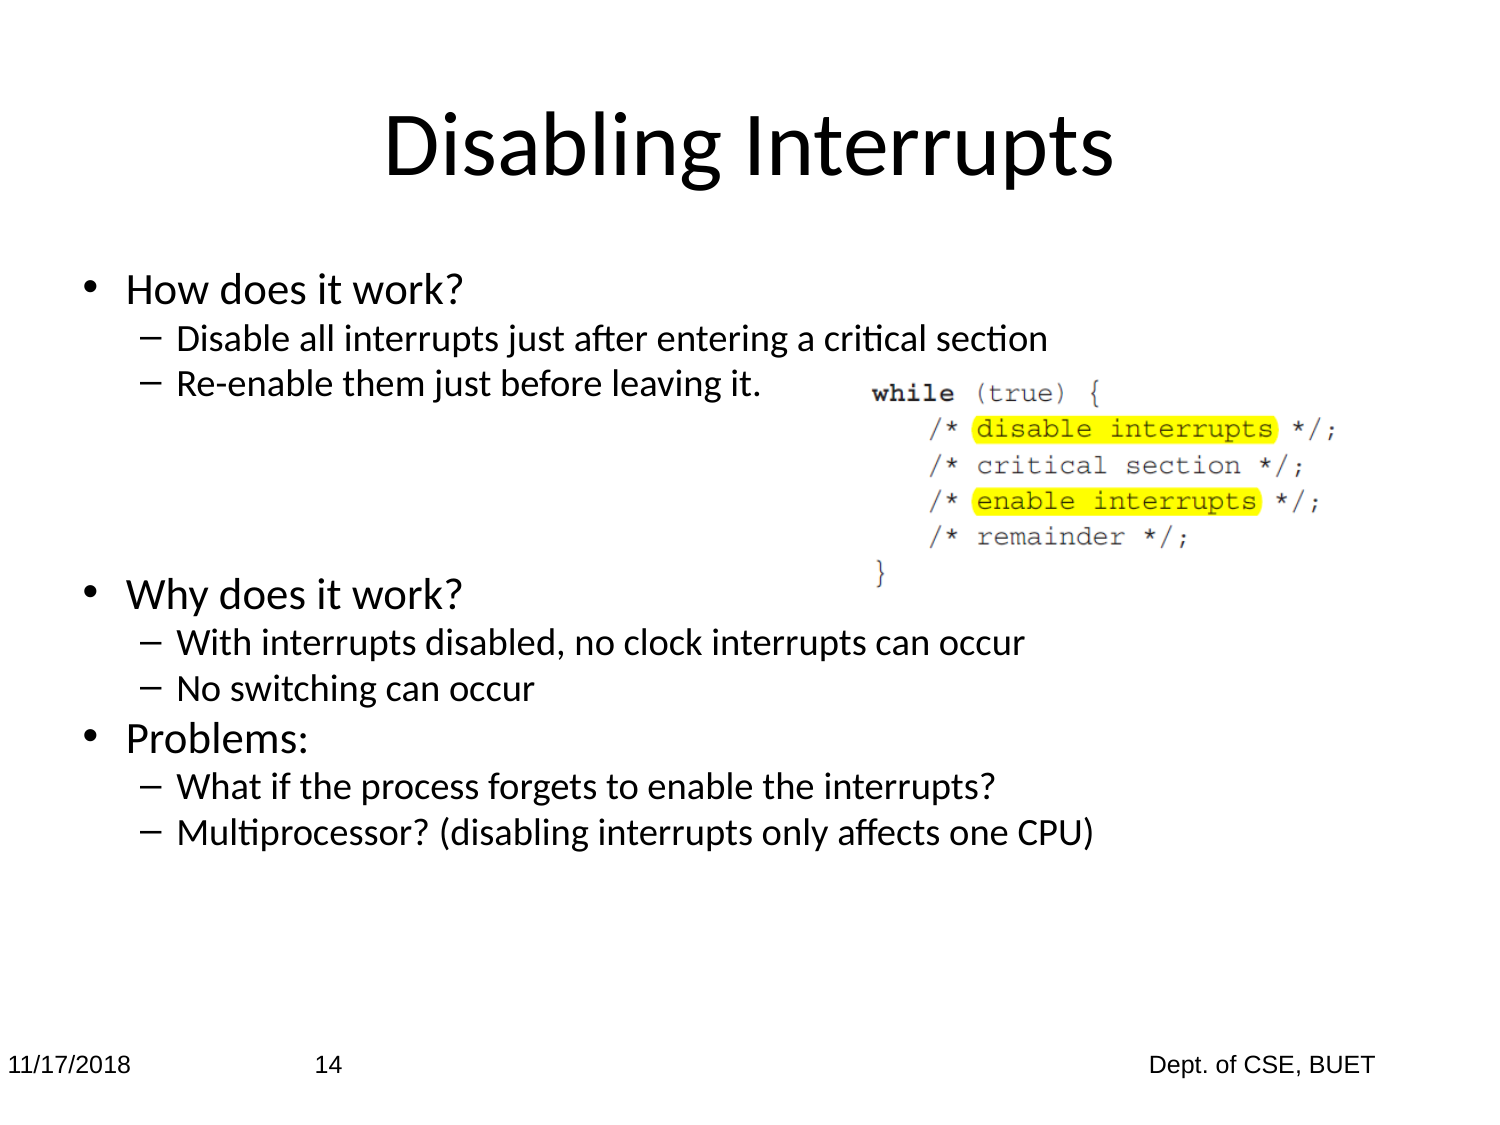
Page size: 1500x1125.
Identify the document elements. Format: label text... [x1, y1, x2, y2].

text_box 11/17/2018 [0, 1041, 305, 1086]
title Disabling Interrupts [75, 45, 1425, 233]
list How does it work? Disable all interrupts just after entering a critical section Re-enable them just before leaving it. Why does it work? With interrupts disabled, no clock interrupts can occur No switching can occur Problems: What if the process forgets to enable the interrupts? Multiprocessor? (disabling interrupts only affects one CPU) [75, 262, 1425, 863]
text_box Dept. of CSE, BUET [1025, 1041, 1500, 1086]
picture [855, 369, 1352, 595]
slide_number ‹#› [305, 729, 350, 1125]
